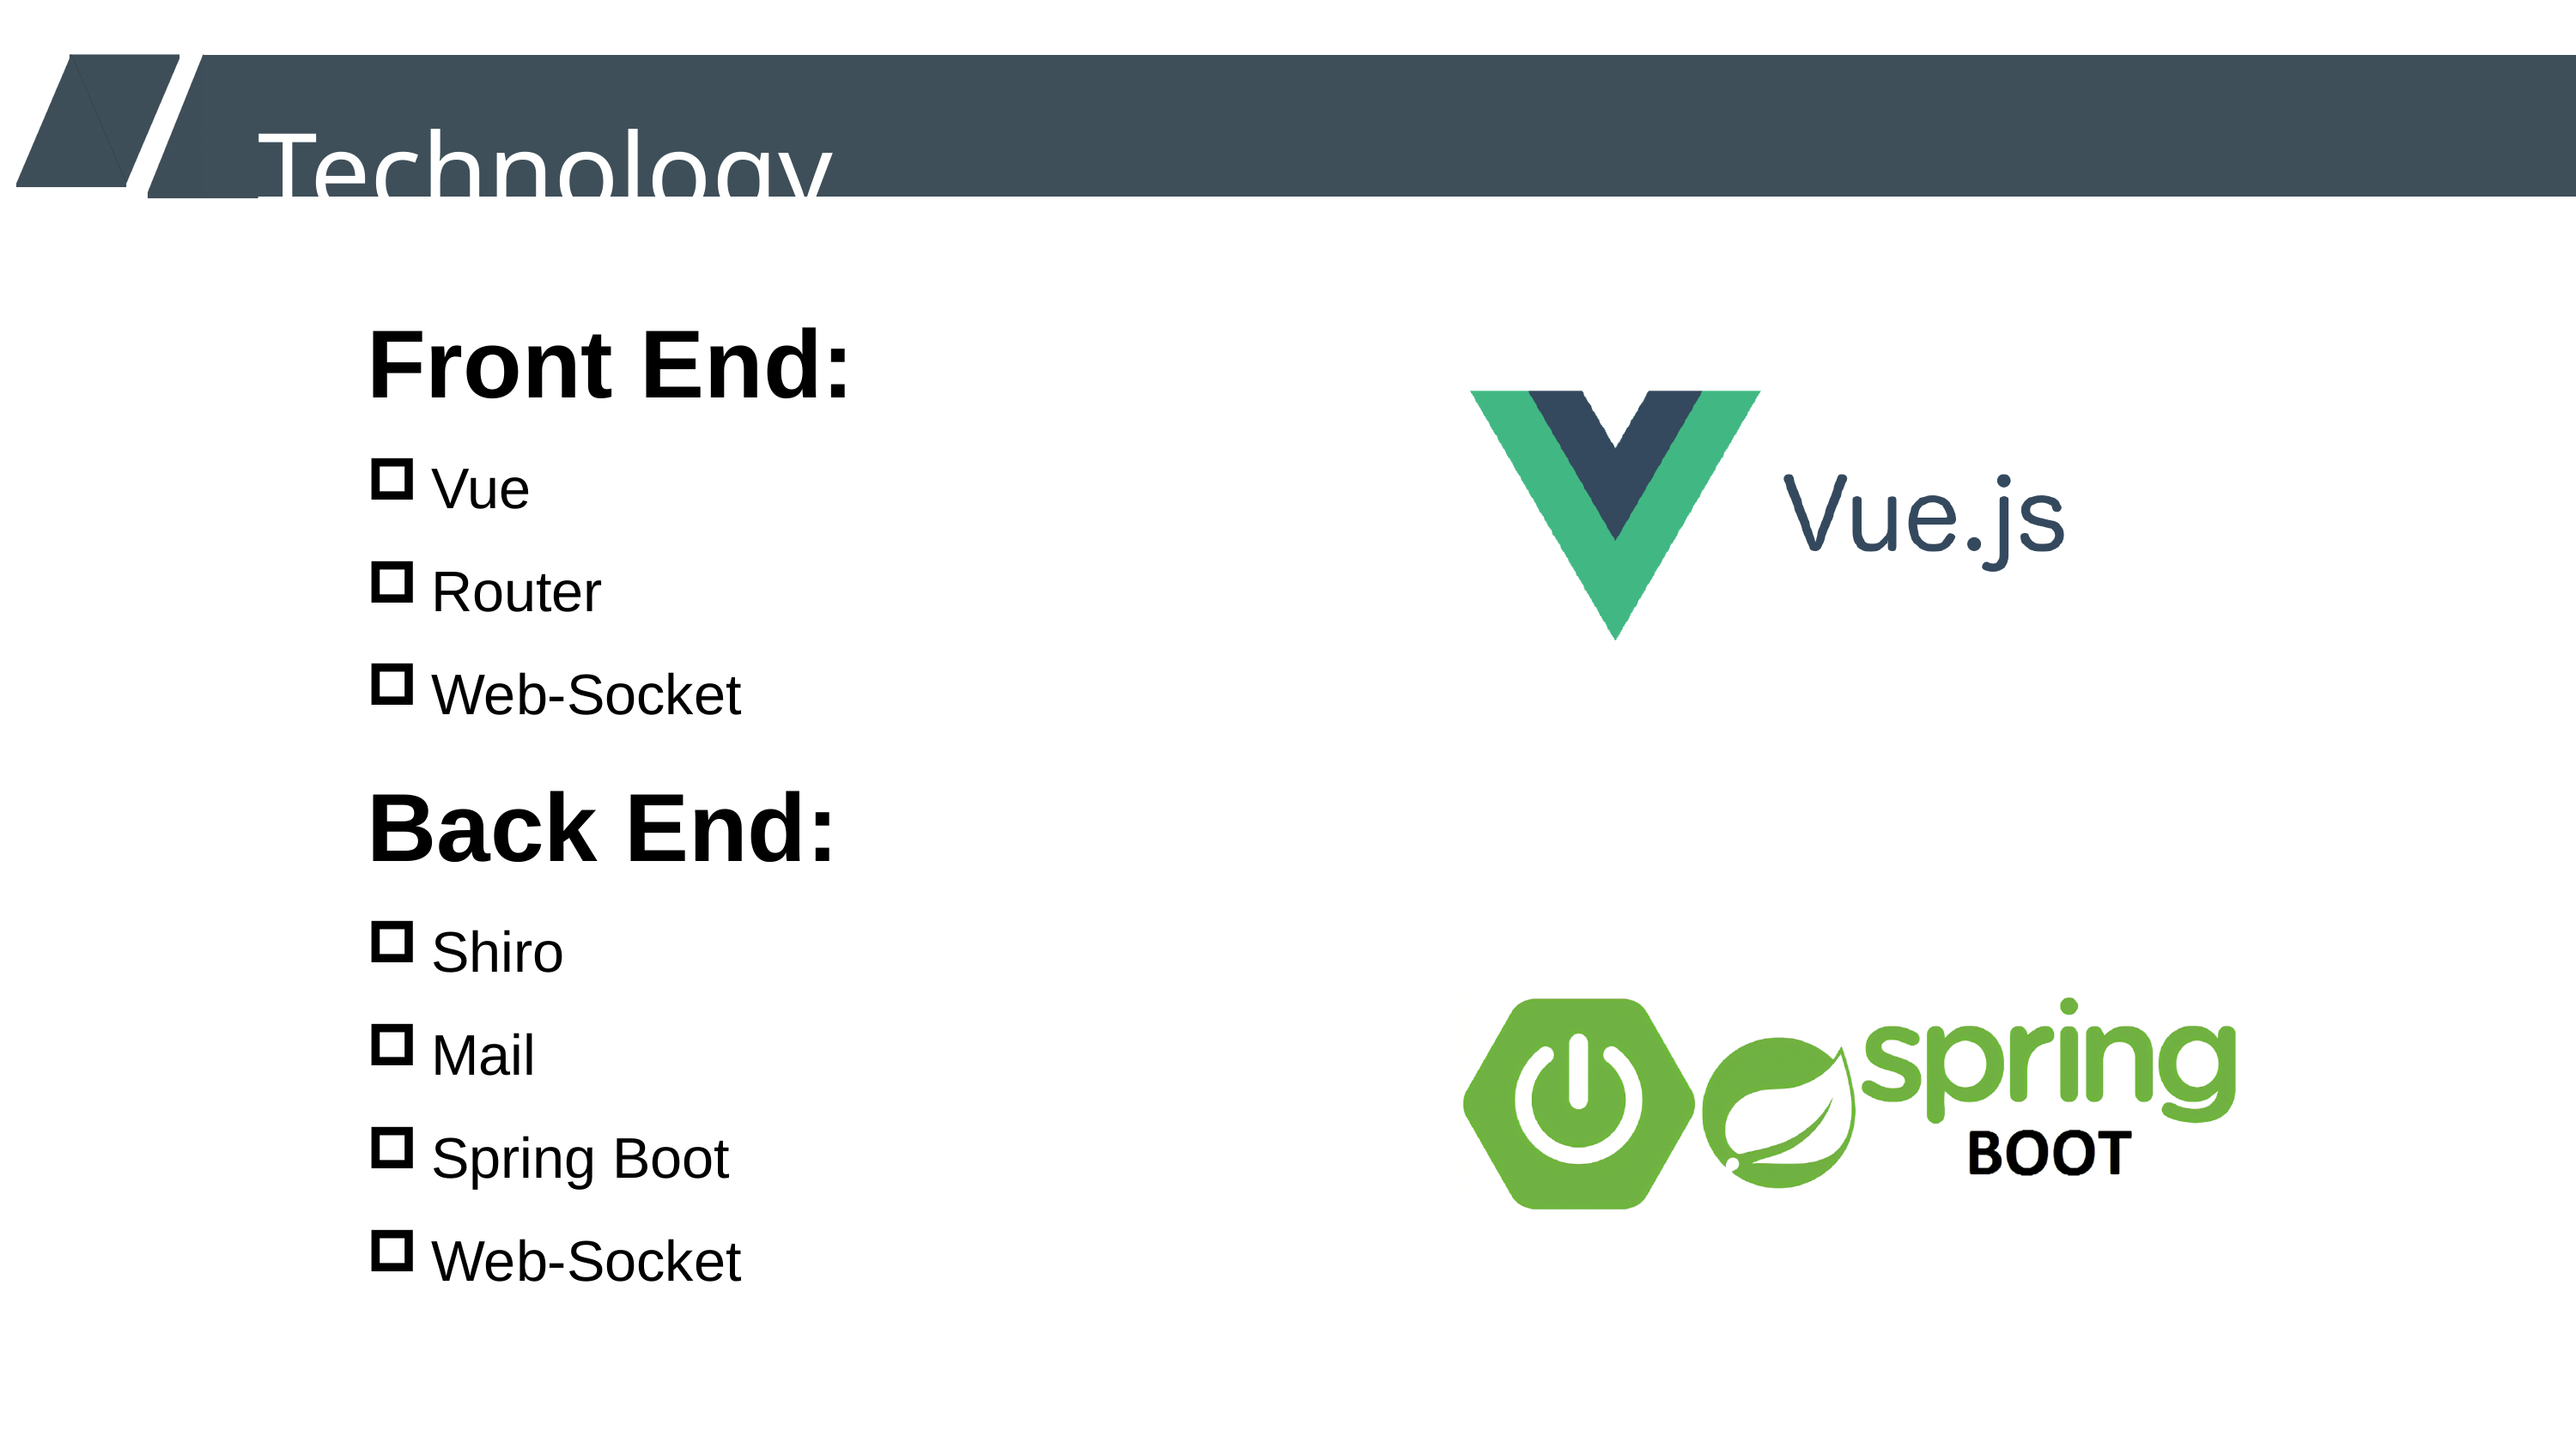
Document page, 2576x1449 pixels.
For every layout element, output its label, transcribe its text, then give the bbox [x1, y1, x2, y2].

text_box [147, 54, 252, 198]
picture [15, 54, 147, 187]
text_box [258, 0, 1879, 205]
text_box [1885, 54, 2576, 198]
text_box Front End: Vue Router Web-Socket Back End: Shiro Mail Spring Boot Web-Socket [354, 294, 1224, 1300]
picture [1373, 294, 2192, 739]
picture [1459, 991, 2239, 1216]
